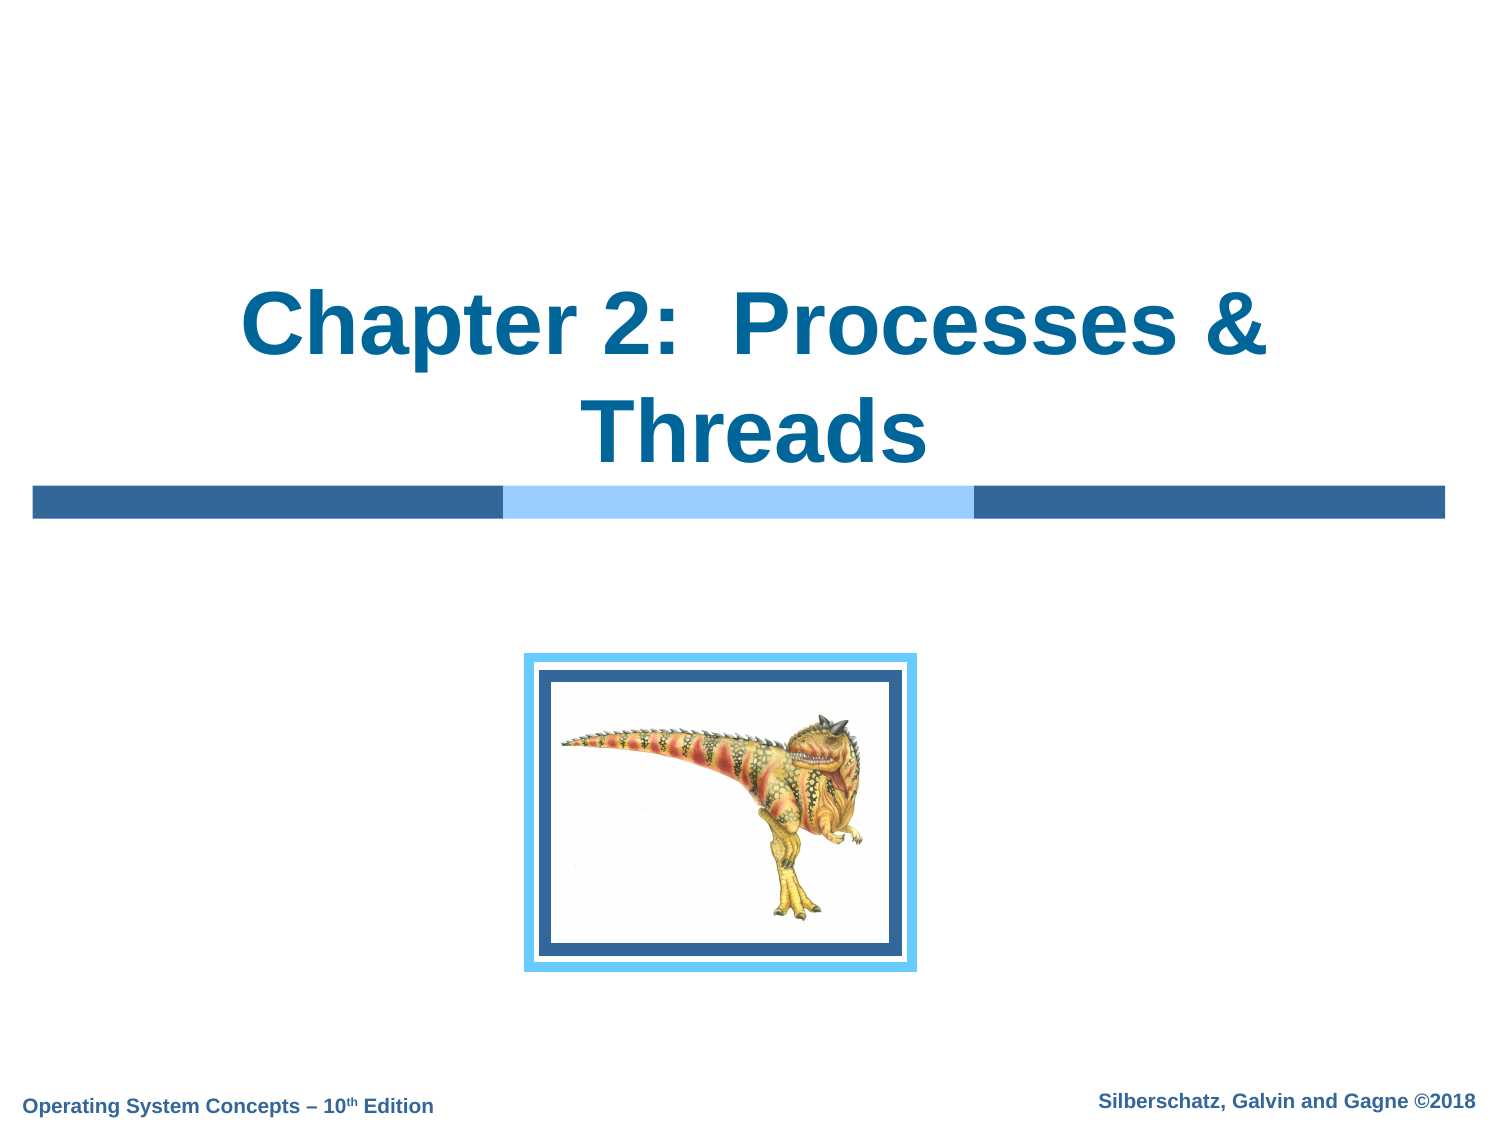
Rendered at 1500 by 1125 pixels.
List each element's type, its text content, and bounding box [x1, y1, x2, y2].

picture [551, 682, 889, 943]
title Chapter 2: Processes & Threads [60, 300, 1449, 488]
